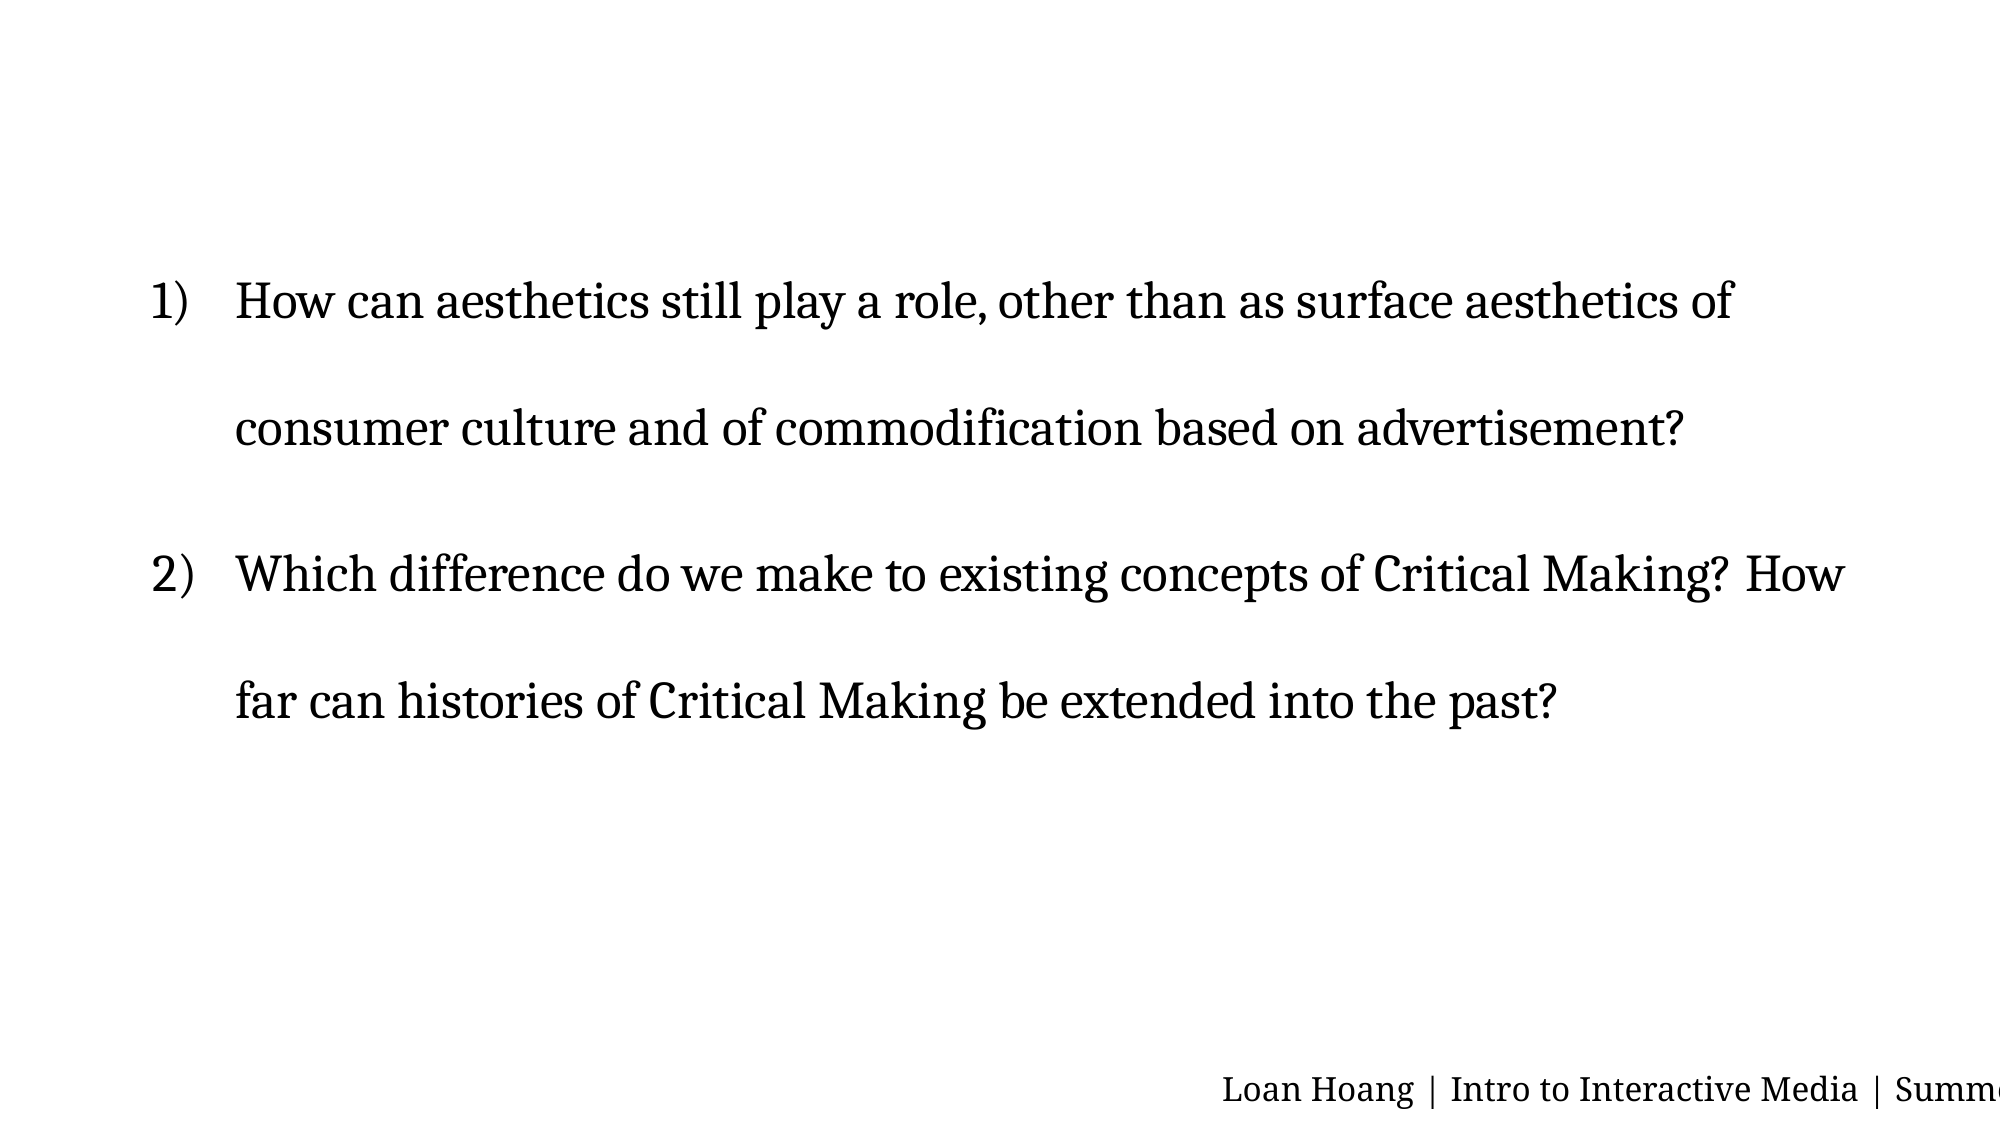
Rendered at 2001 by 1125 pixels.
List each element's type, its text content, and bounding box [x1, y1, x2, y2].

list How can aesthetics still play a role, other than as surface aesthetics of consumer culture and of commodification based on advertisement? Which difference do we make to existing concepts of Critical Making? How far can histories of Critical Making be extended into the past? [137, 194, 1863, 931]
text_box Loan Hoang | Intro to Interactive Media | Summer 2020 [1207, 1065, 2000, 1125]
